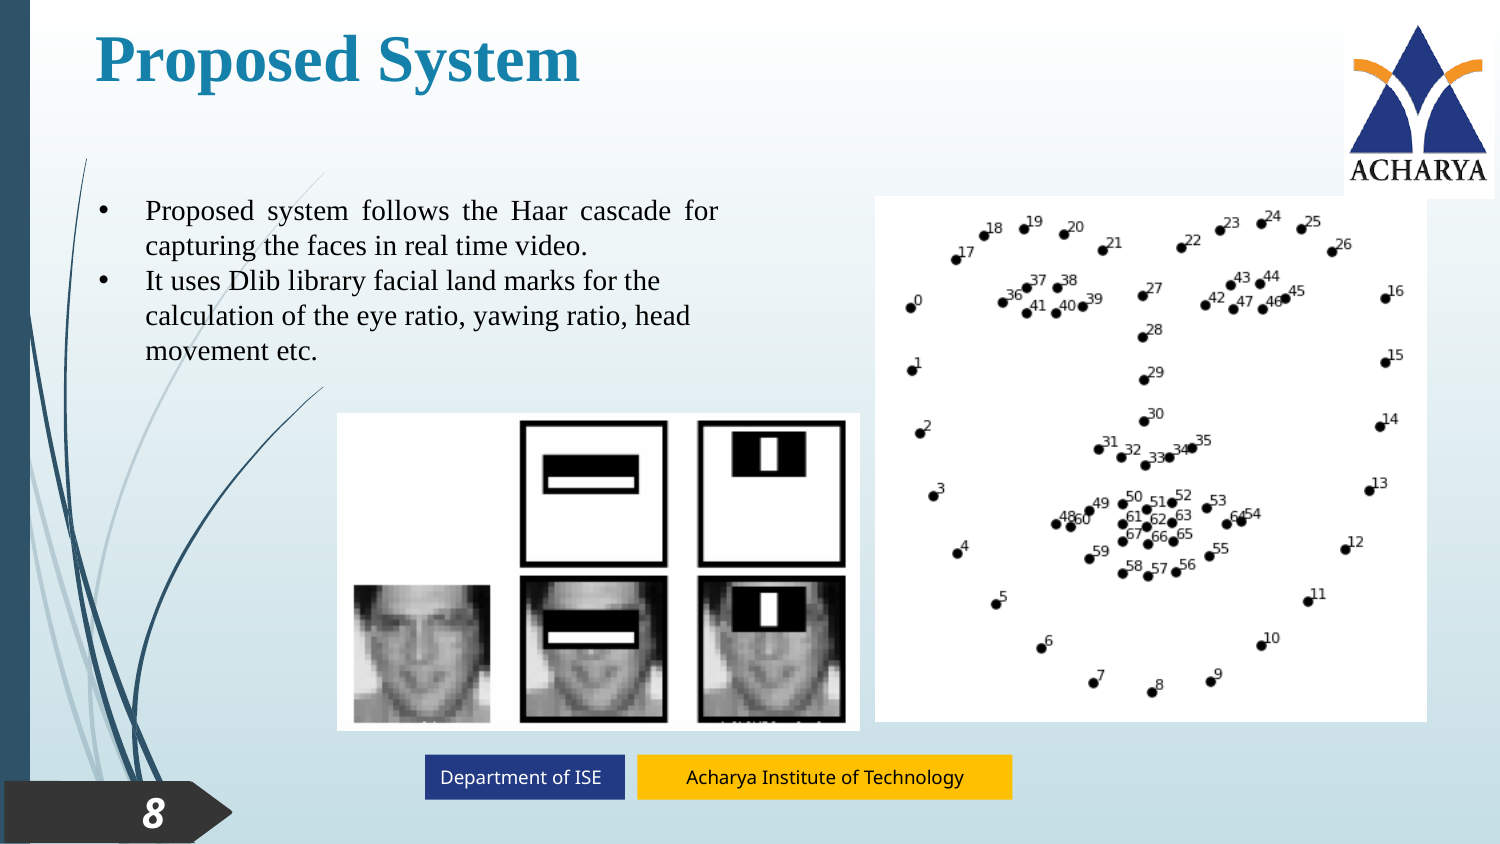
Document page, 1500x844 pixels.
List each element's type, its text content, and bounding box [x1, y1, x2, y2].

slide_number 8 [83, 789, 180, 835]
text_box Proposed system follows the Haar cascade for capturing the faces in real time video. It uses Dlib library facial land marks for the calculation of the eye ratio, yawing ratio, head movement etc. [83, 184, 734, 374]
list Proposed System [46, 0, 1038, 116]
picture [337, 413, 860, 732]
picture [874, 5, 1495, 723]
